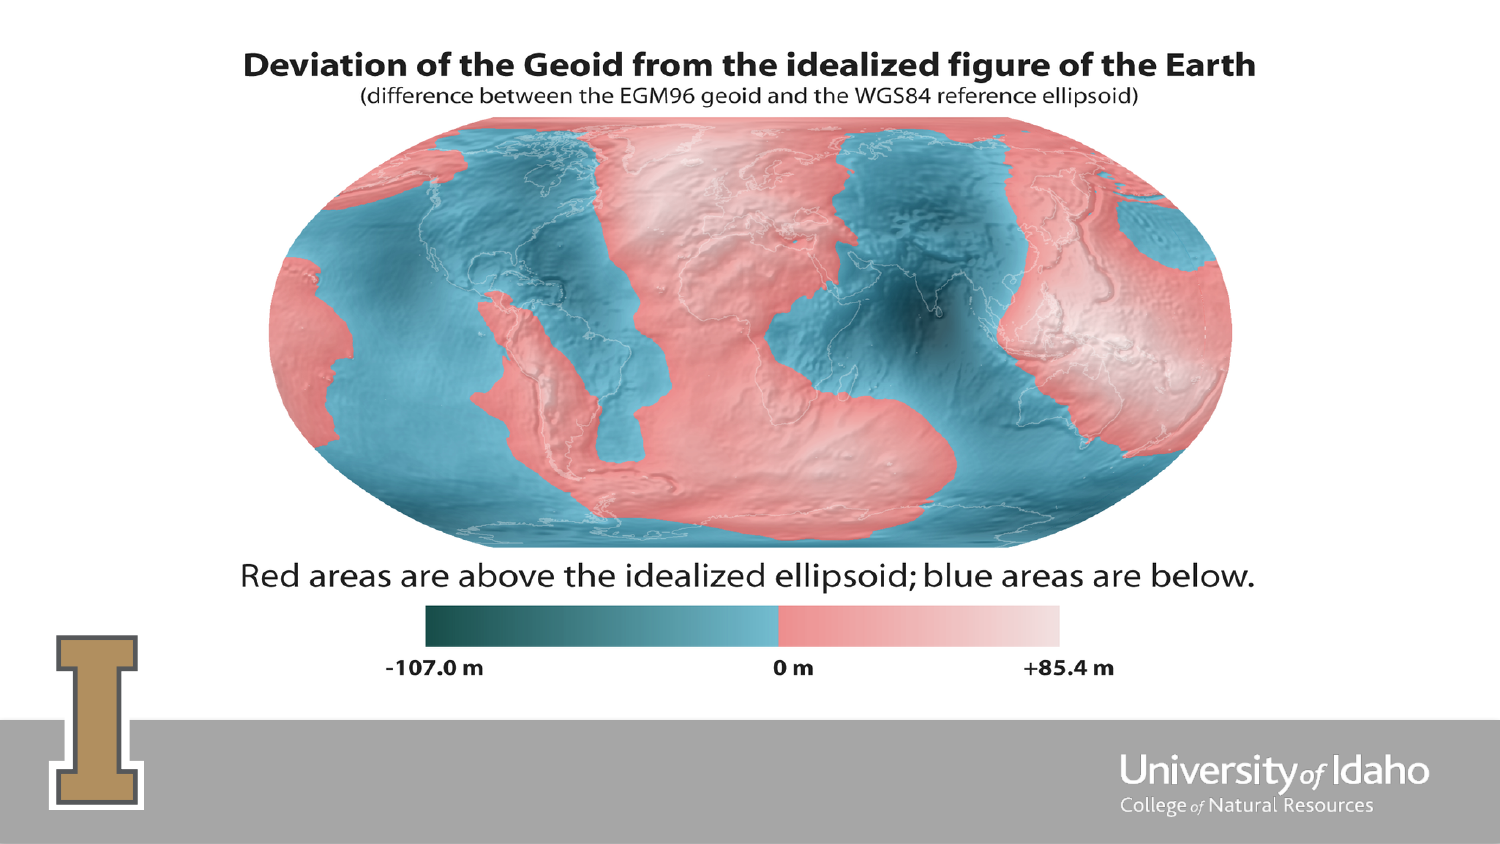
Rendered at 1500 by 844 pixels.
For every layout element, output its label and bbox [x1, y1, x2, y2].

picture [199, 22, 1306, 698]
